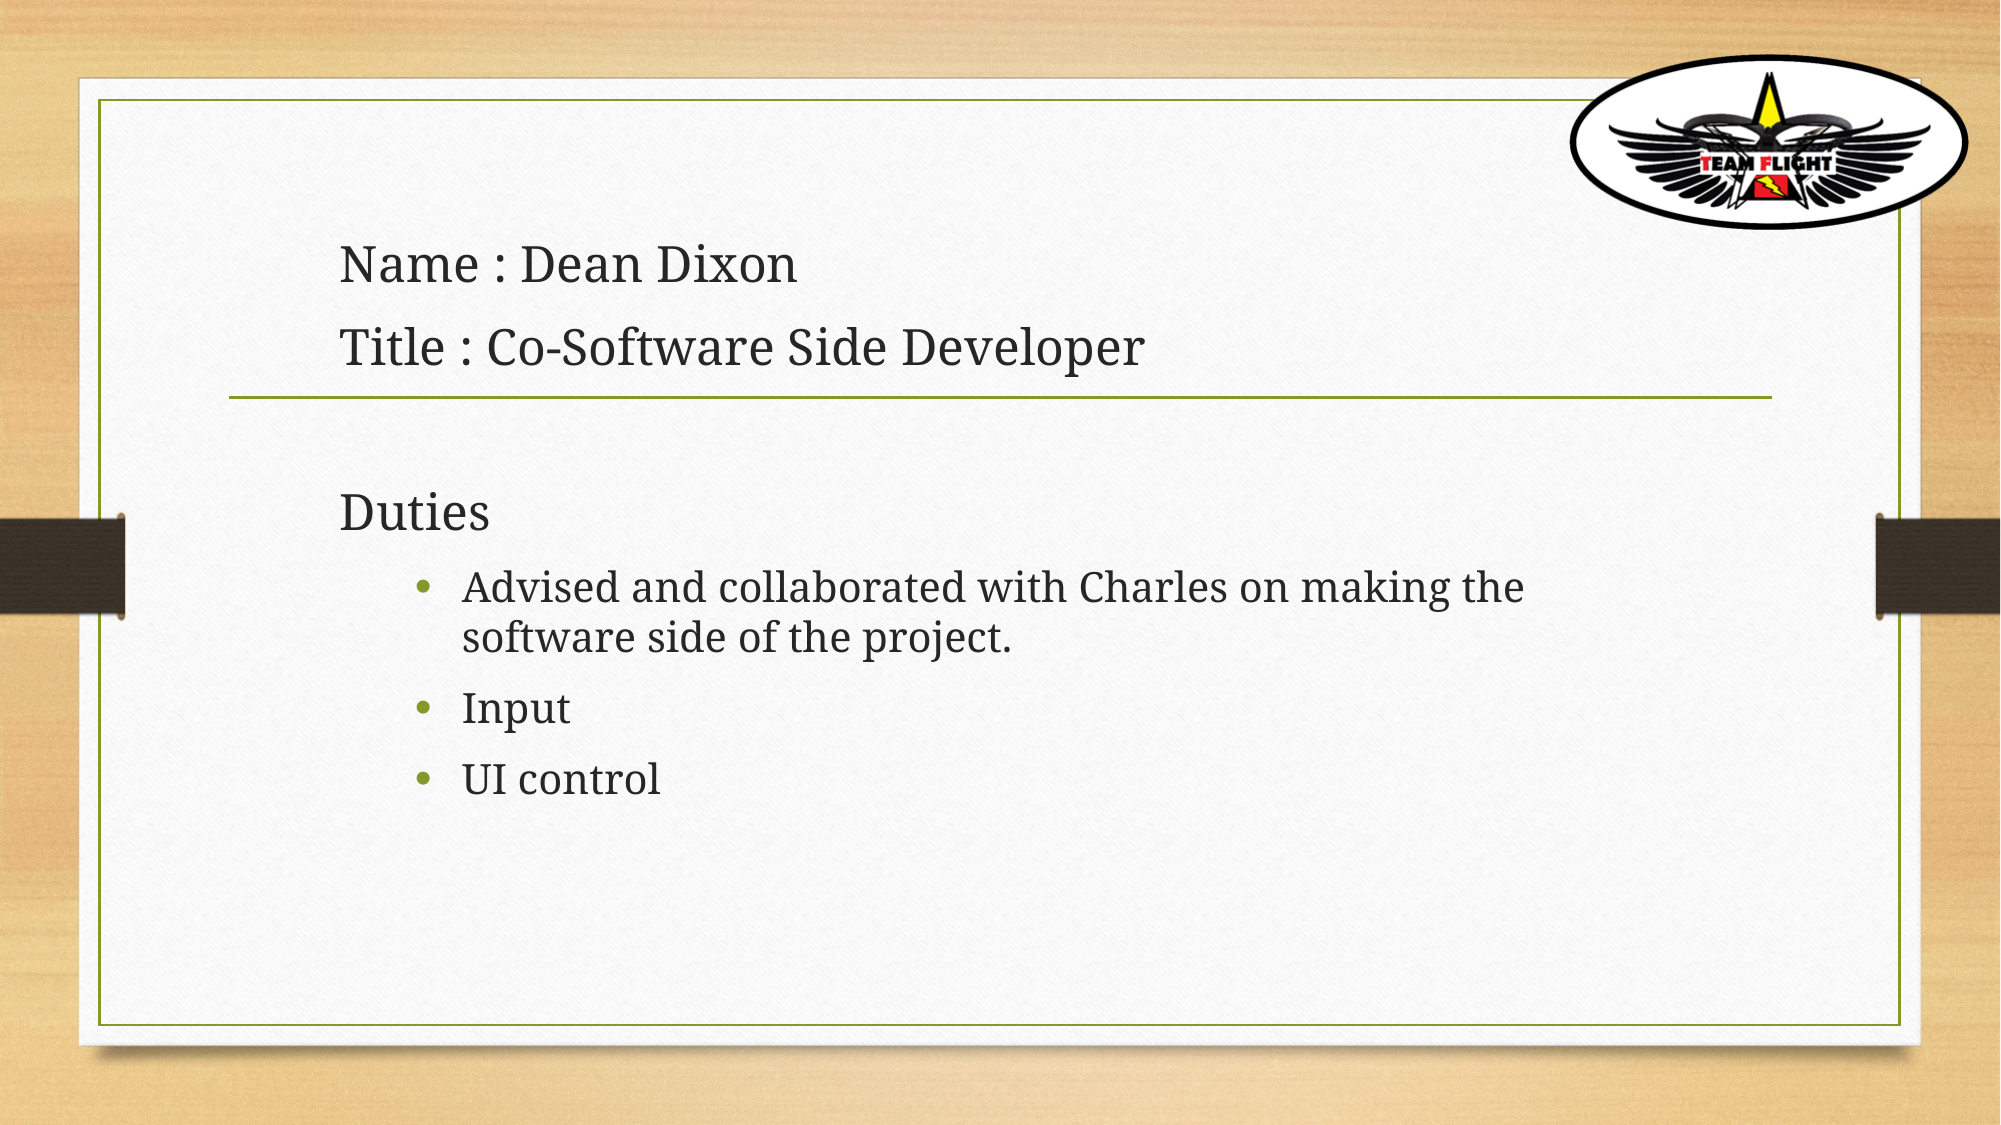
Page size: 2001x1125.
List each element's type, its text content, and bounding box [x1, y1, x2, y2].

list Name : Dean Dixon Title : Co-Software Side Developer Duties Advised and collaborated with Charles on making the software side of the project. Input UI control [324, 224, 1675, 850]
picture [0, 0, 2001, 1125]
